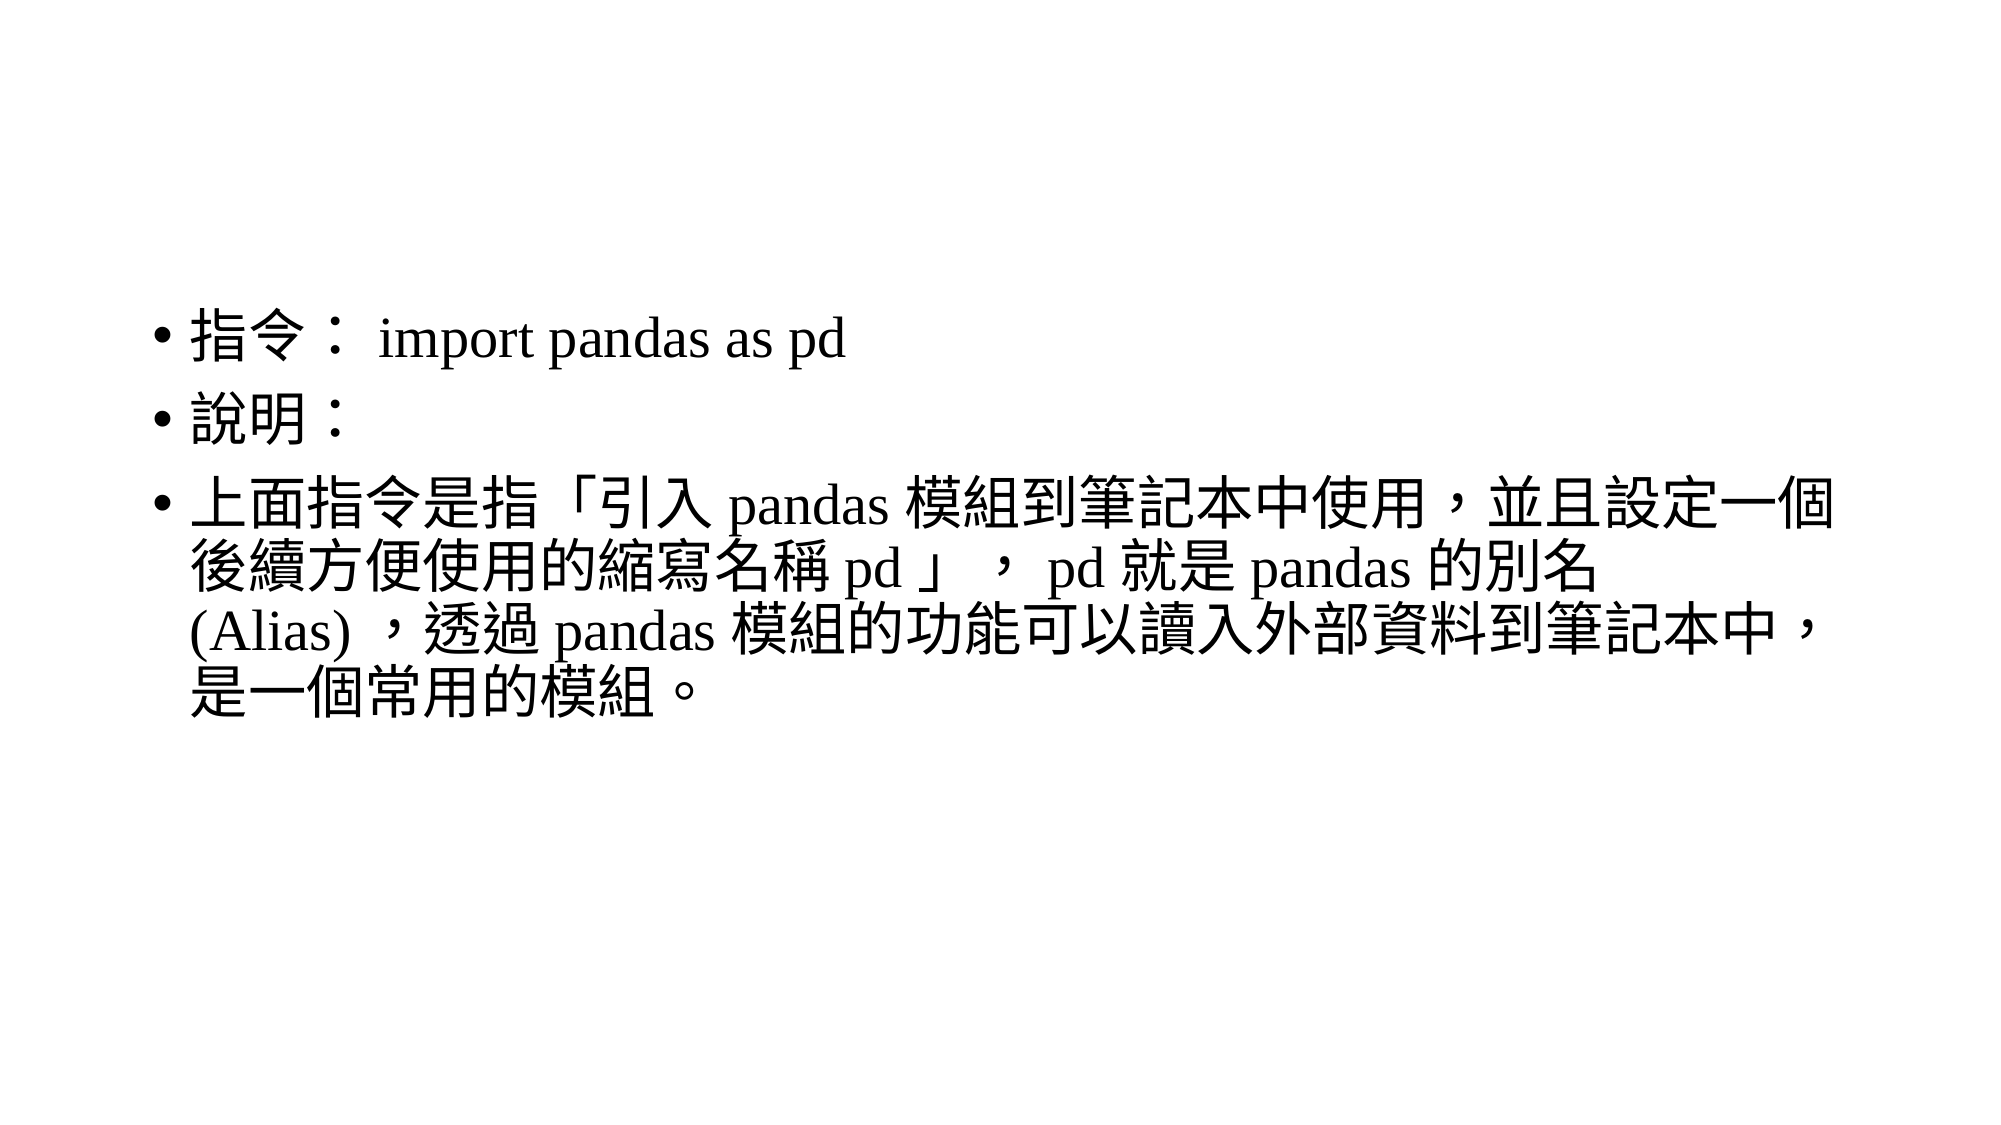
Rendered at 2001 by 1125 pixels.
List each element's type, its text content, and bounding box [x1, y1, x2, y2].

list 指令：import pandas as pd 說明： 上面指令是指「引入pandas模組到筆記本中使用，並且設定一個後續方便使用的縮寫名稱pd」，pd就是pandas的別名(Alias)，透過pandas模組的功能可以讀入外部資料到筆記本中，是一個常用的模組。 [137, 299, 1863, 1014]
